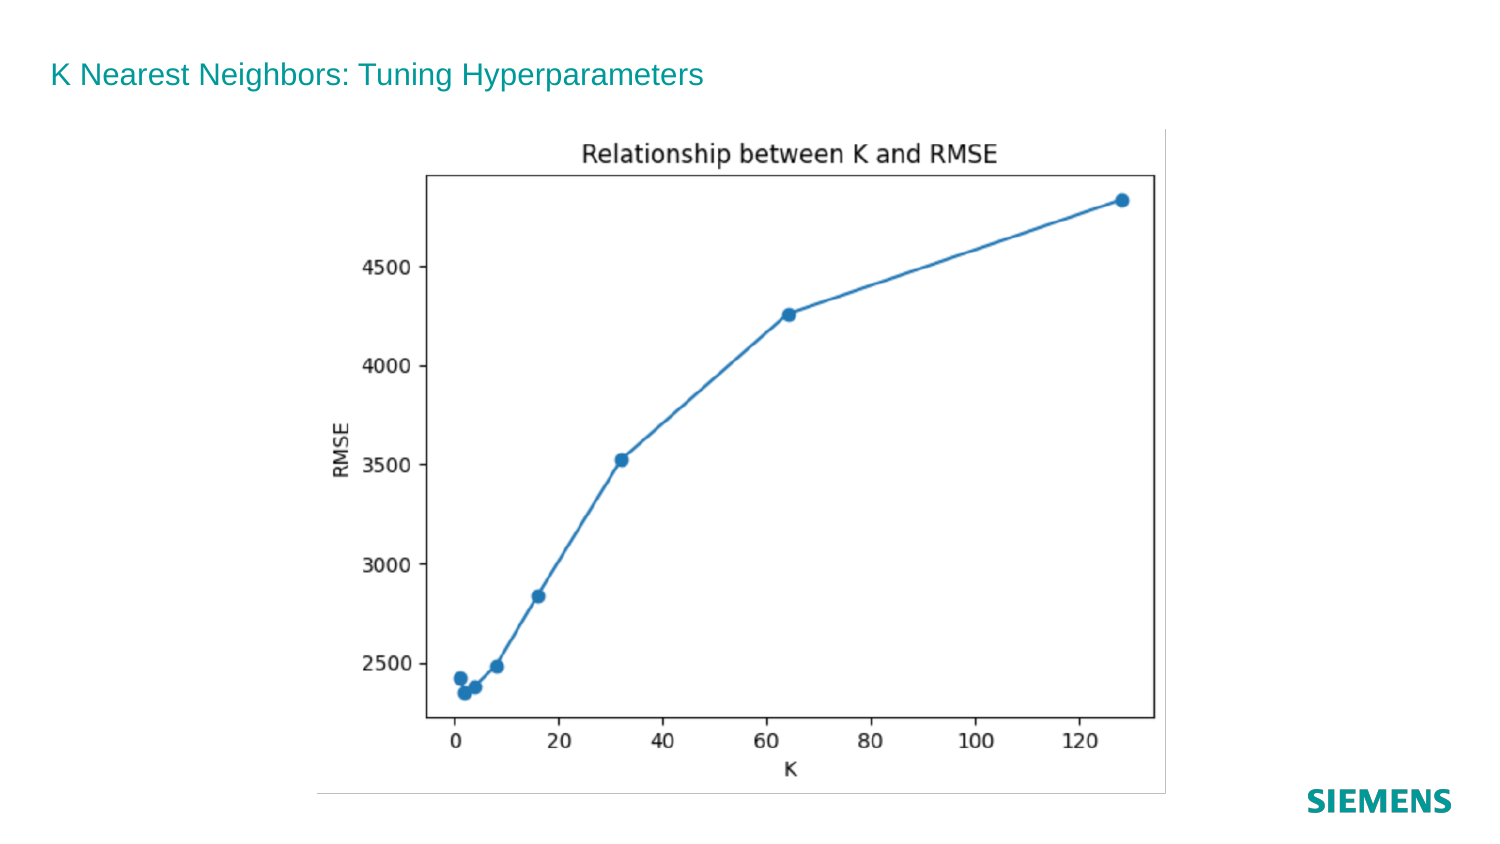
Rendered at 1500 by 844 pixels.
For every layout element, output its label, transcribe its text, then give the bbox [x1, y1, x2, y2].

picture [1308, 789, 1451, 813]
picture [317, 129, 1166, 794]
title K Nearest Neighbors: Tuning Hyperparameters [50, 58, 1265, 130]
